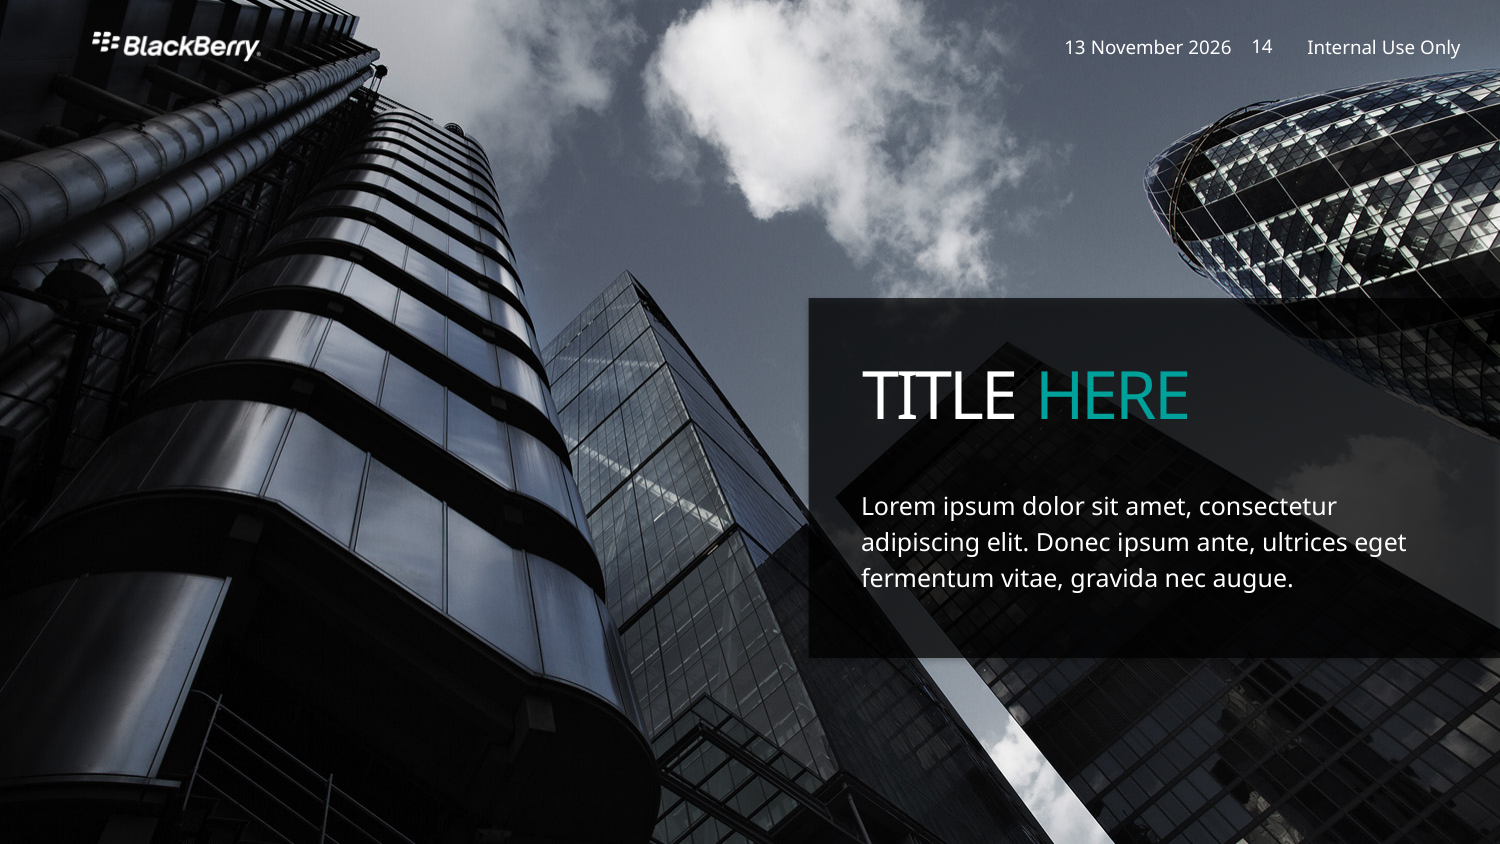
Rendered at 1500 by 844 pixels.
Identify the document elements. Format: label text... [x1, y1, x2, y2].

text_box TITLE HERE [847, 321, 1500, 464]
text_box Lorem ipsum dolor sit amet, consectetur adipiscing elit. Donec ipsum ante, ultrices eget fermentum vitae, gravida nec augue. [846, 476, 1436, 659]
picture [0, 0, 1500, 844]
text_box [808, 297, 1500, 659]
